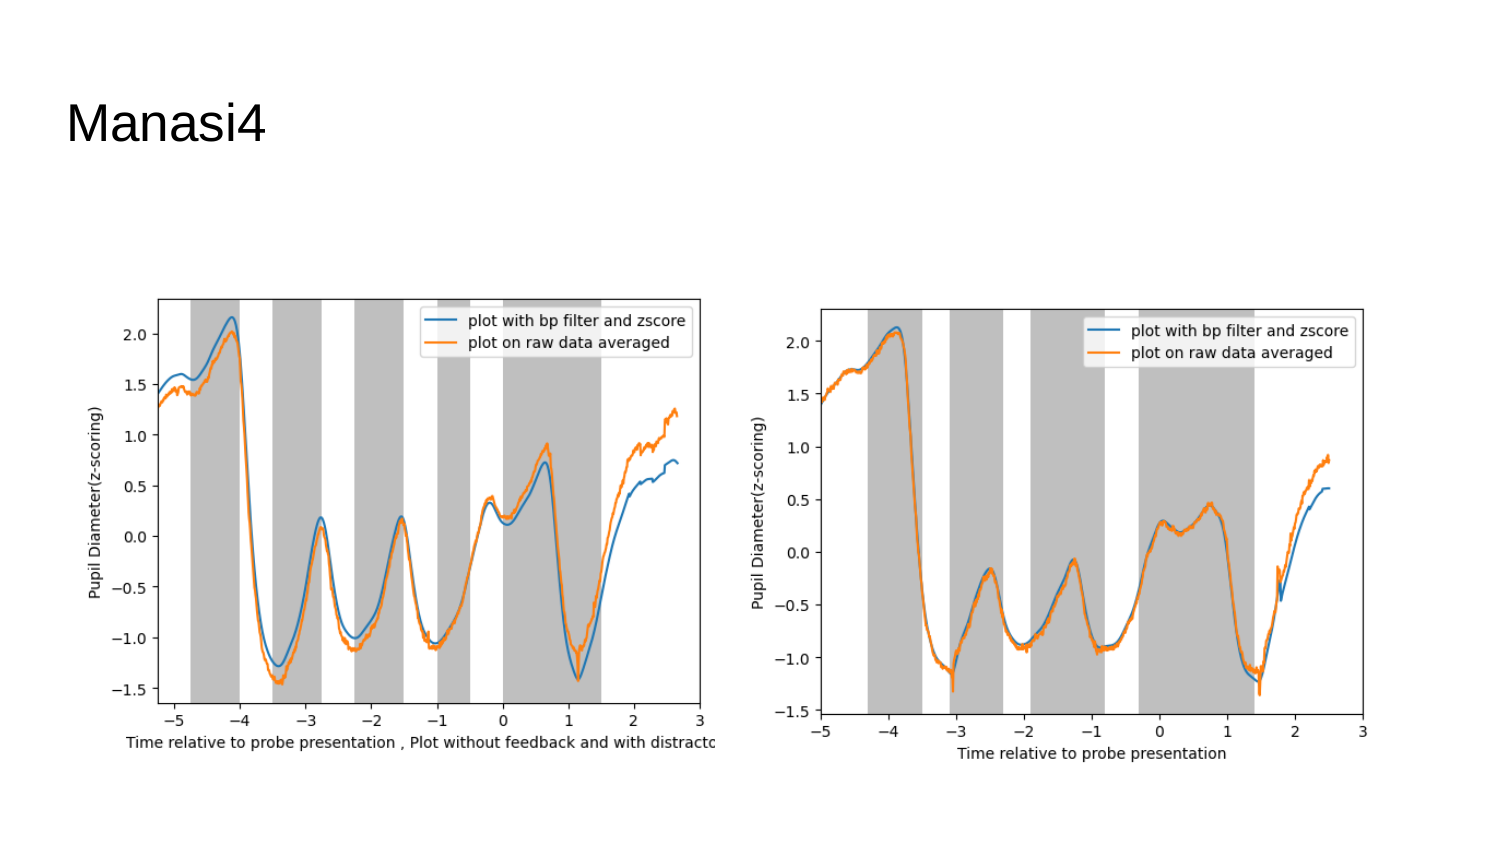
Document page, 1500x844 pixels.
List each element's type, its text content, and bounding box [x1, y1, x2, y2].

picture [77, 288, 715, 761]
title Manasi4 [51, 72, 1449, 167]
picture [741, 299, 1378, 772]
